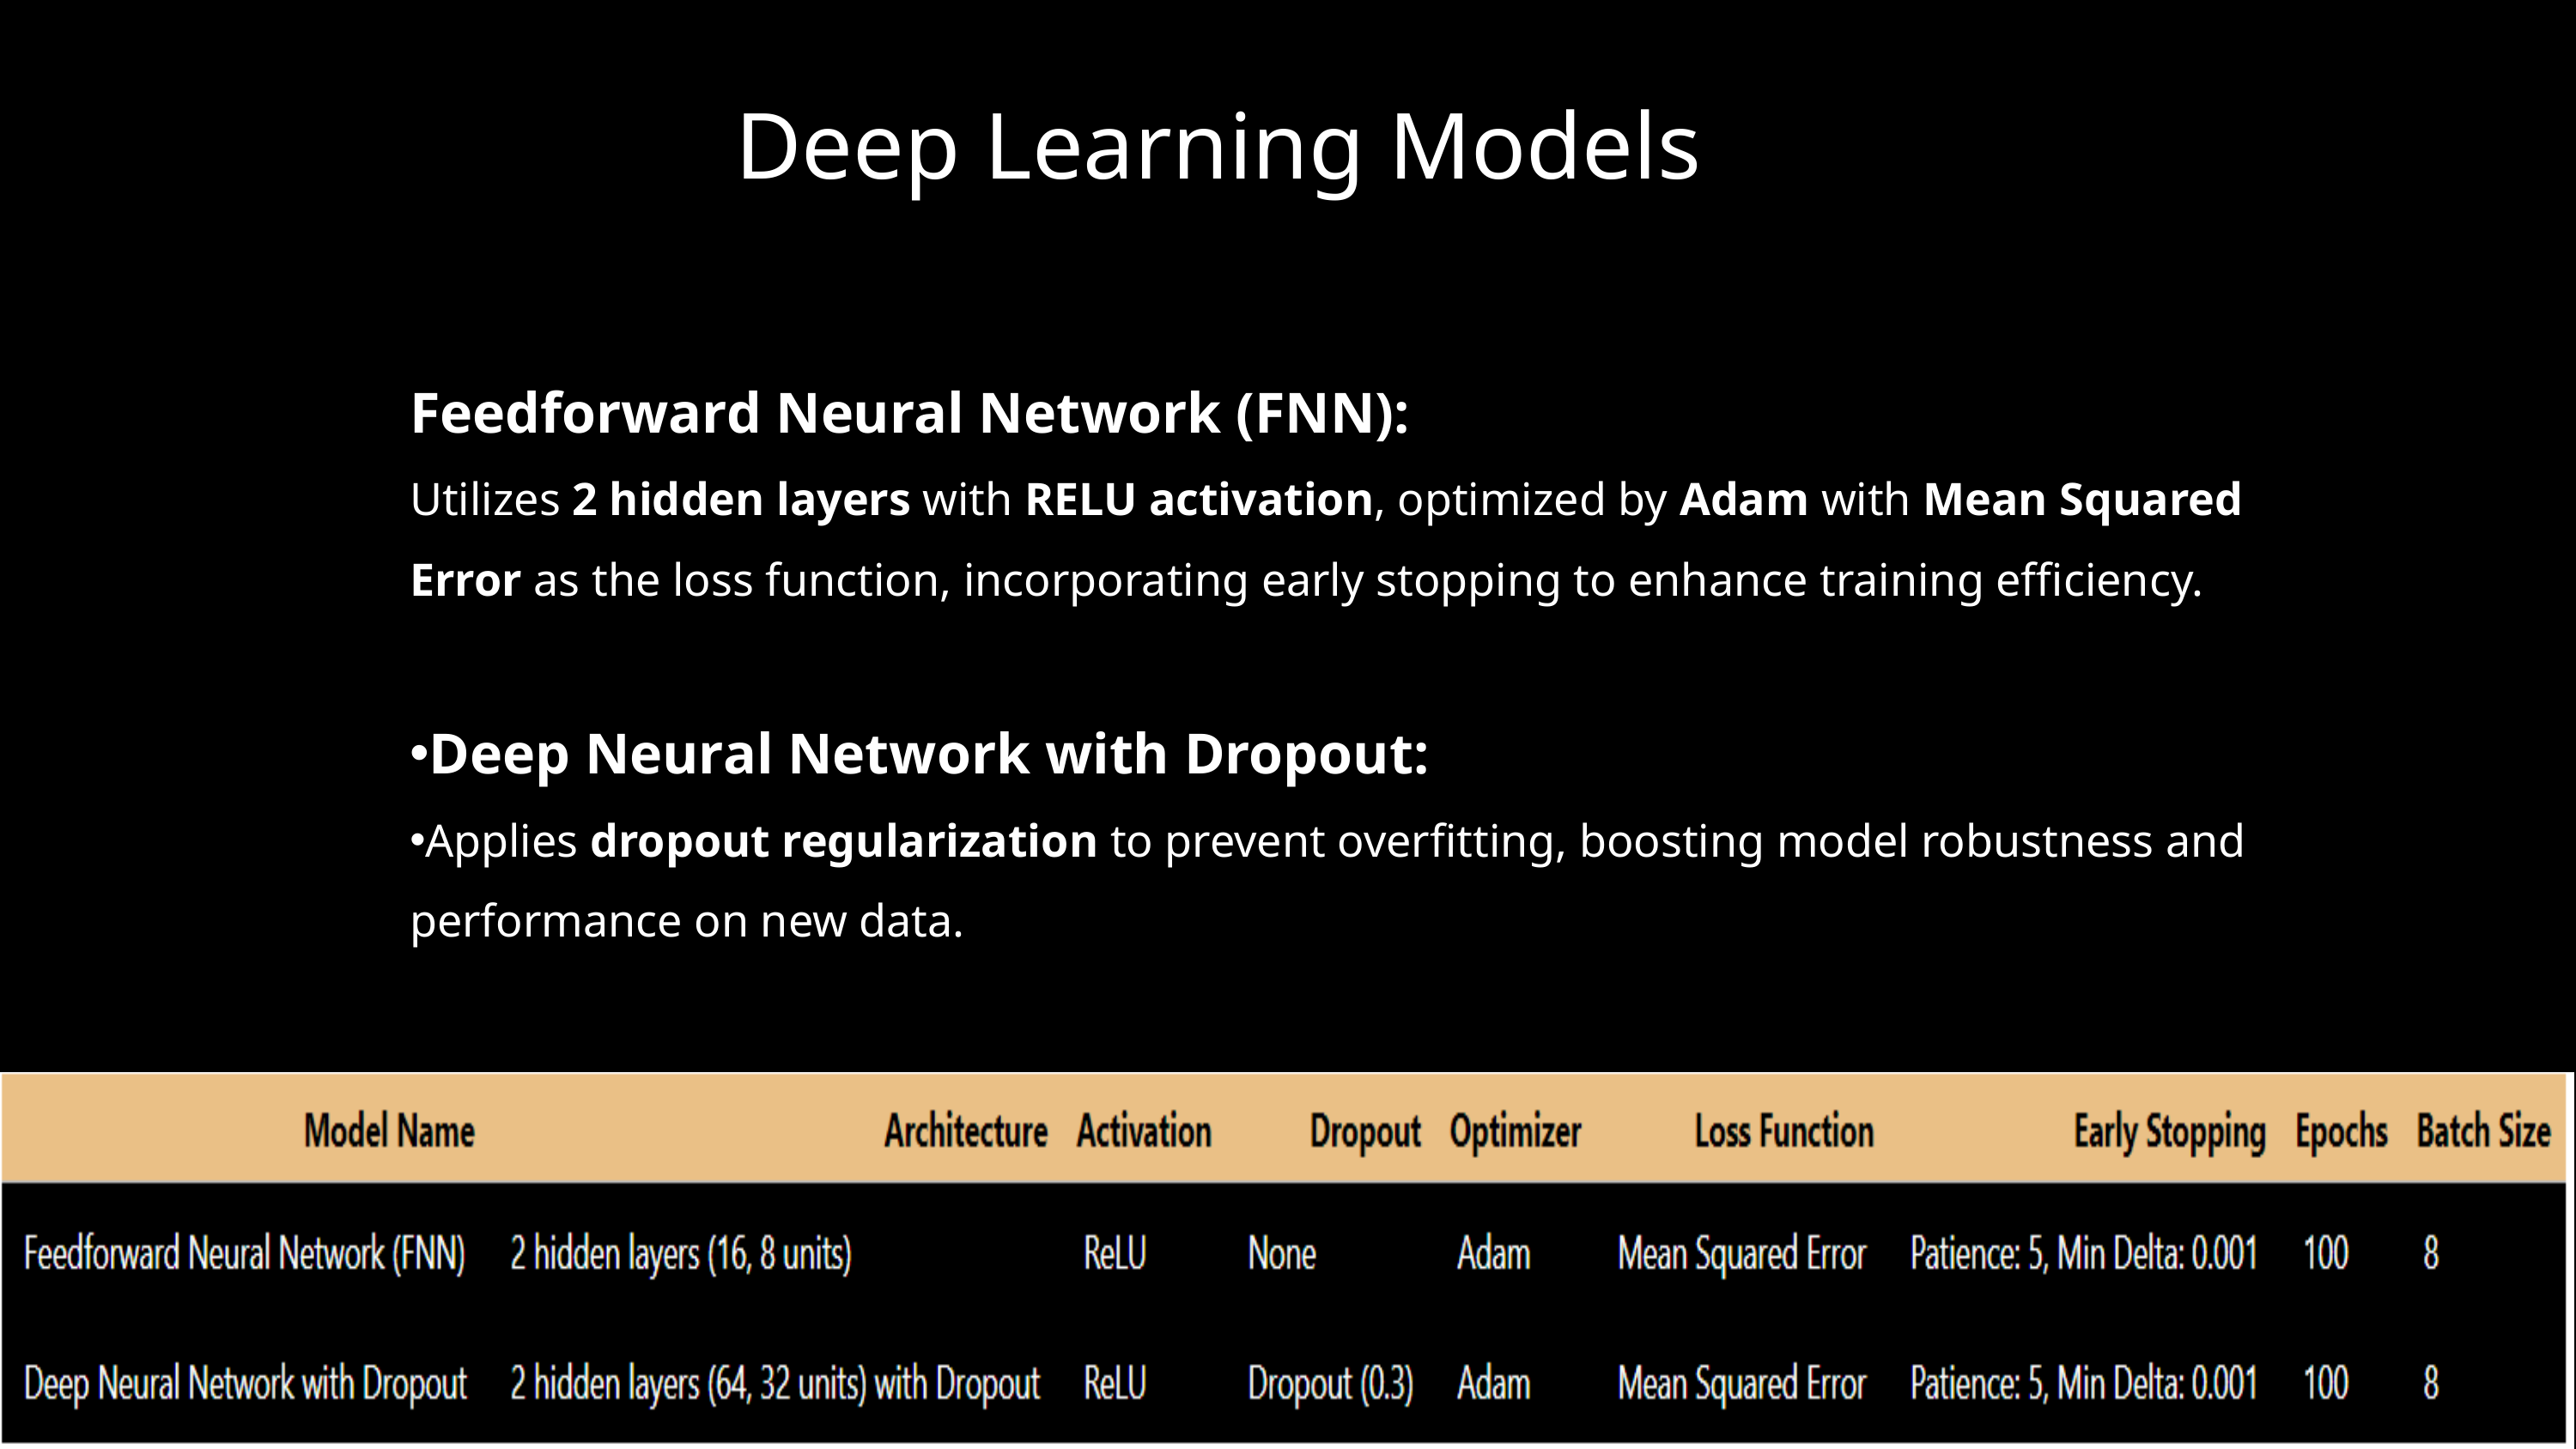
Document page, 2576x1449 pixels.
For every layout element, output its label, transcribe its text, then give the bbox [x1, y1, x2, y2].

picture [0, 1072, 2574, 1449]
text_box Feedforward Neural Network (FNN): Utilizes 2 hidden layers with RELU activation, optimized by Adam with Mean Squared Error as the loss function, incorporating early stopping to enhance training efficiency. Deep Neural Network with Dropout: Applies dropout regularization to prevent overfitting, boosting model robustness and performance on new data. [397, 337, 2308, 953]
text_box Deep Learning Models [722, 27, 1739, 204]
